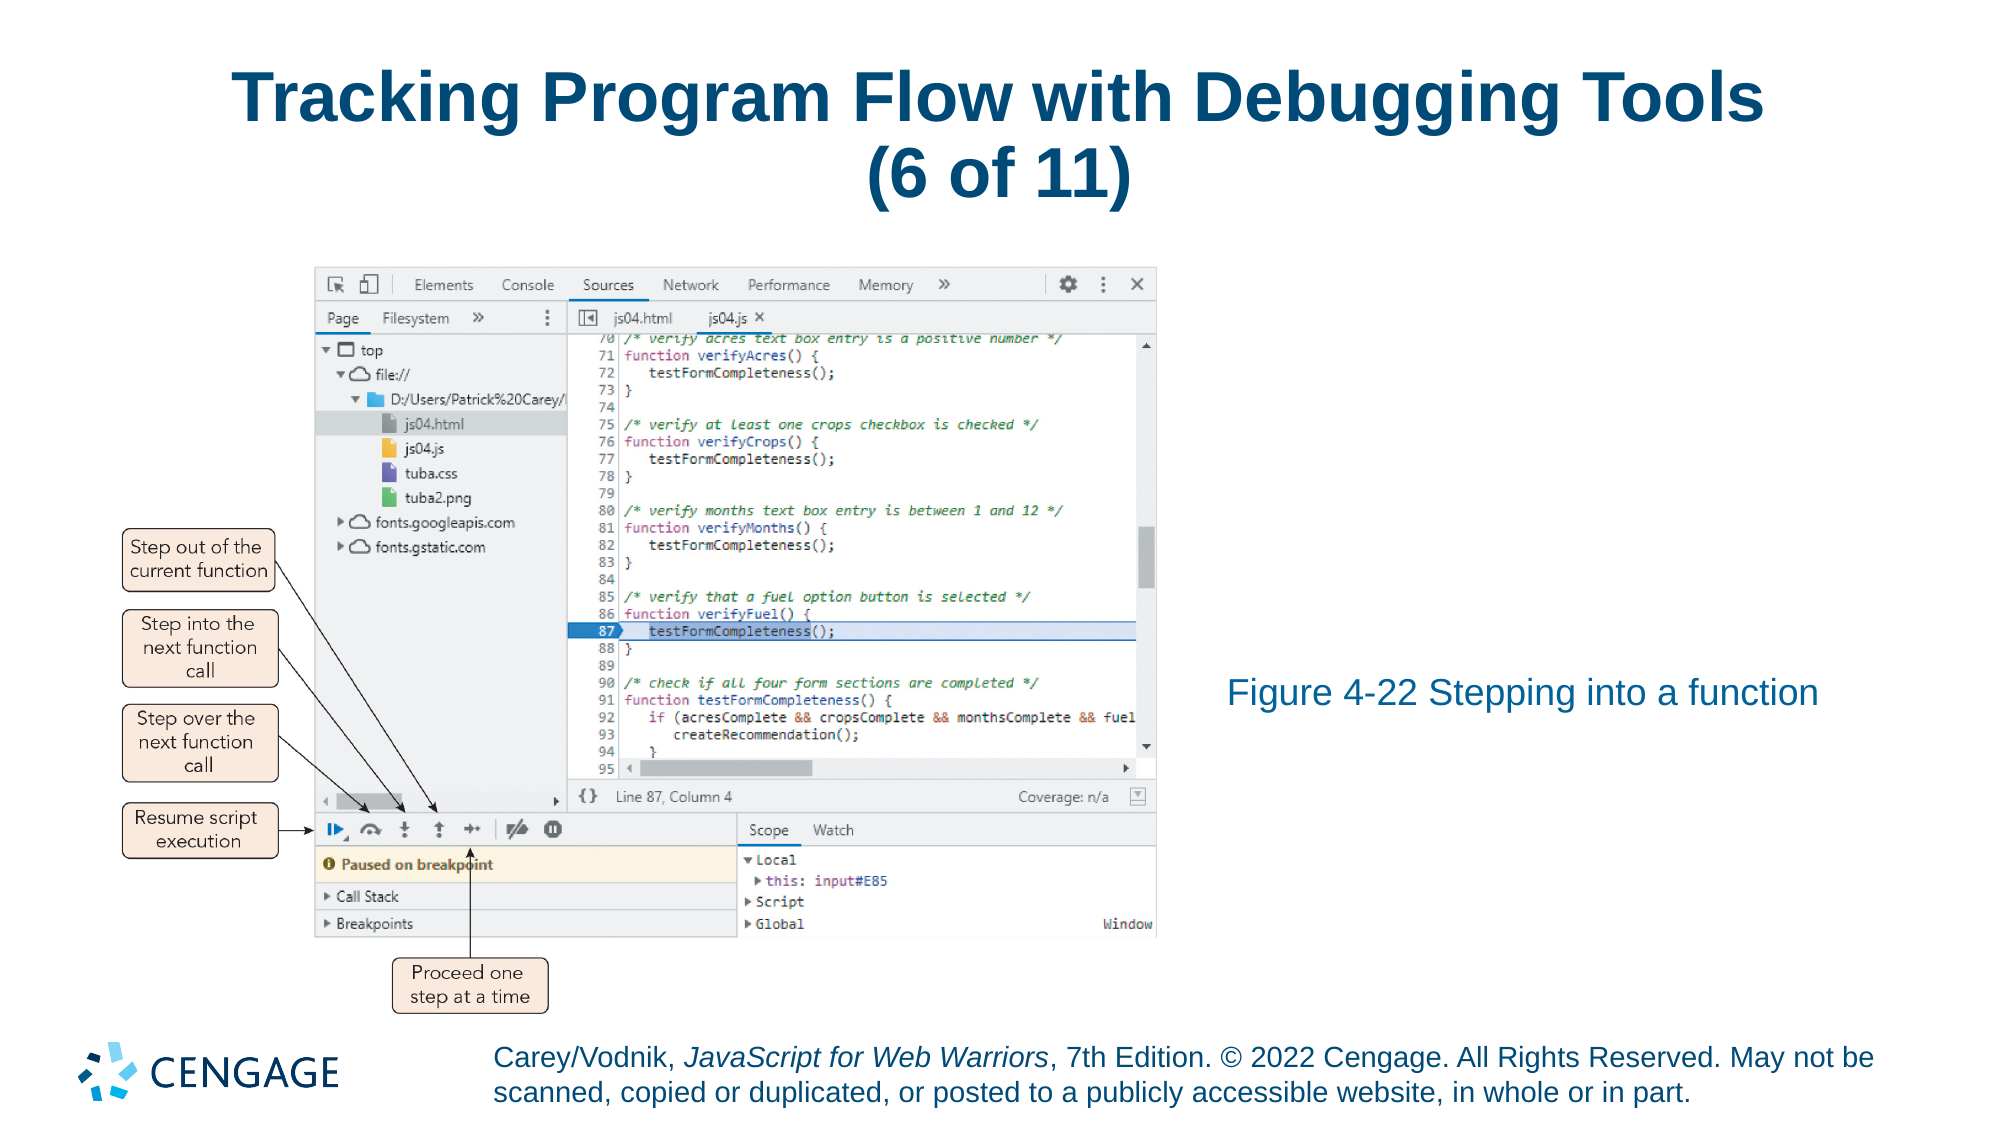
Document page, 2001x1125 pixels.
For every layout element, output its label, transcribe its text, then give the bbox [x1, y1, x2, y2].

picture [78, 1042, 338, 1101]
picture [120, 265, 1158, 1015]
title Tracking Program Flow with Debugging Tools (6 of 11) [137, 59, 1863, 171]
list Figure 4-22 Stepping into a function [1226, 667, 1880, 965]
